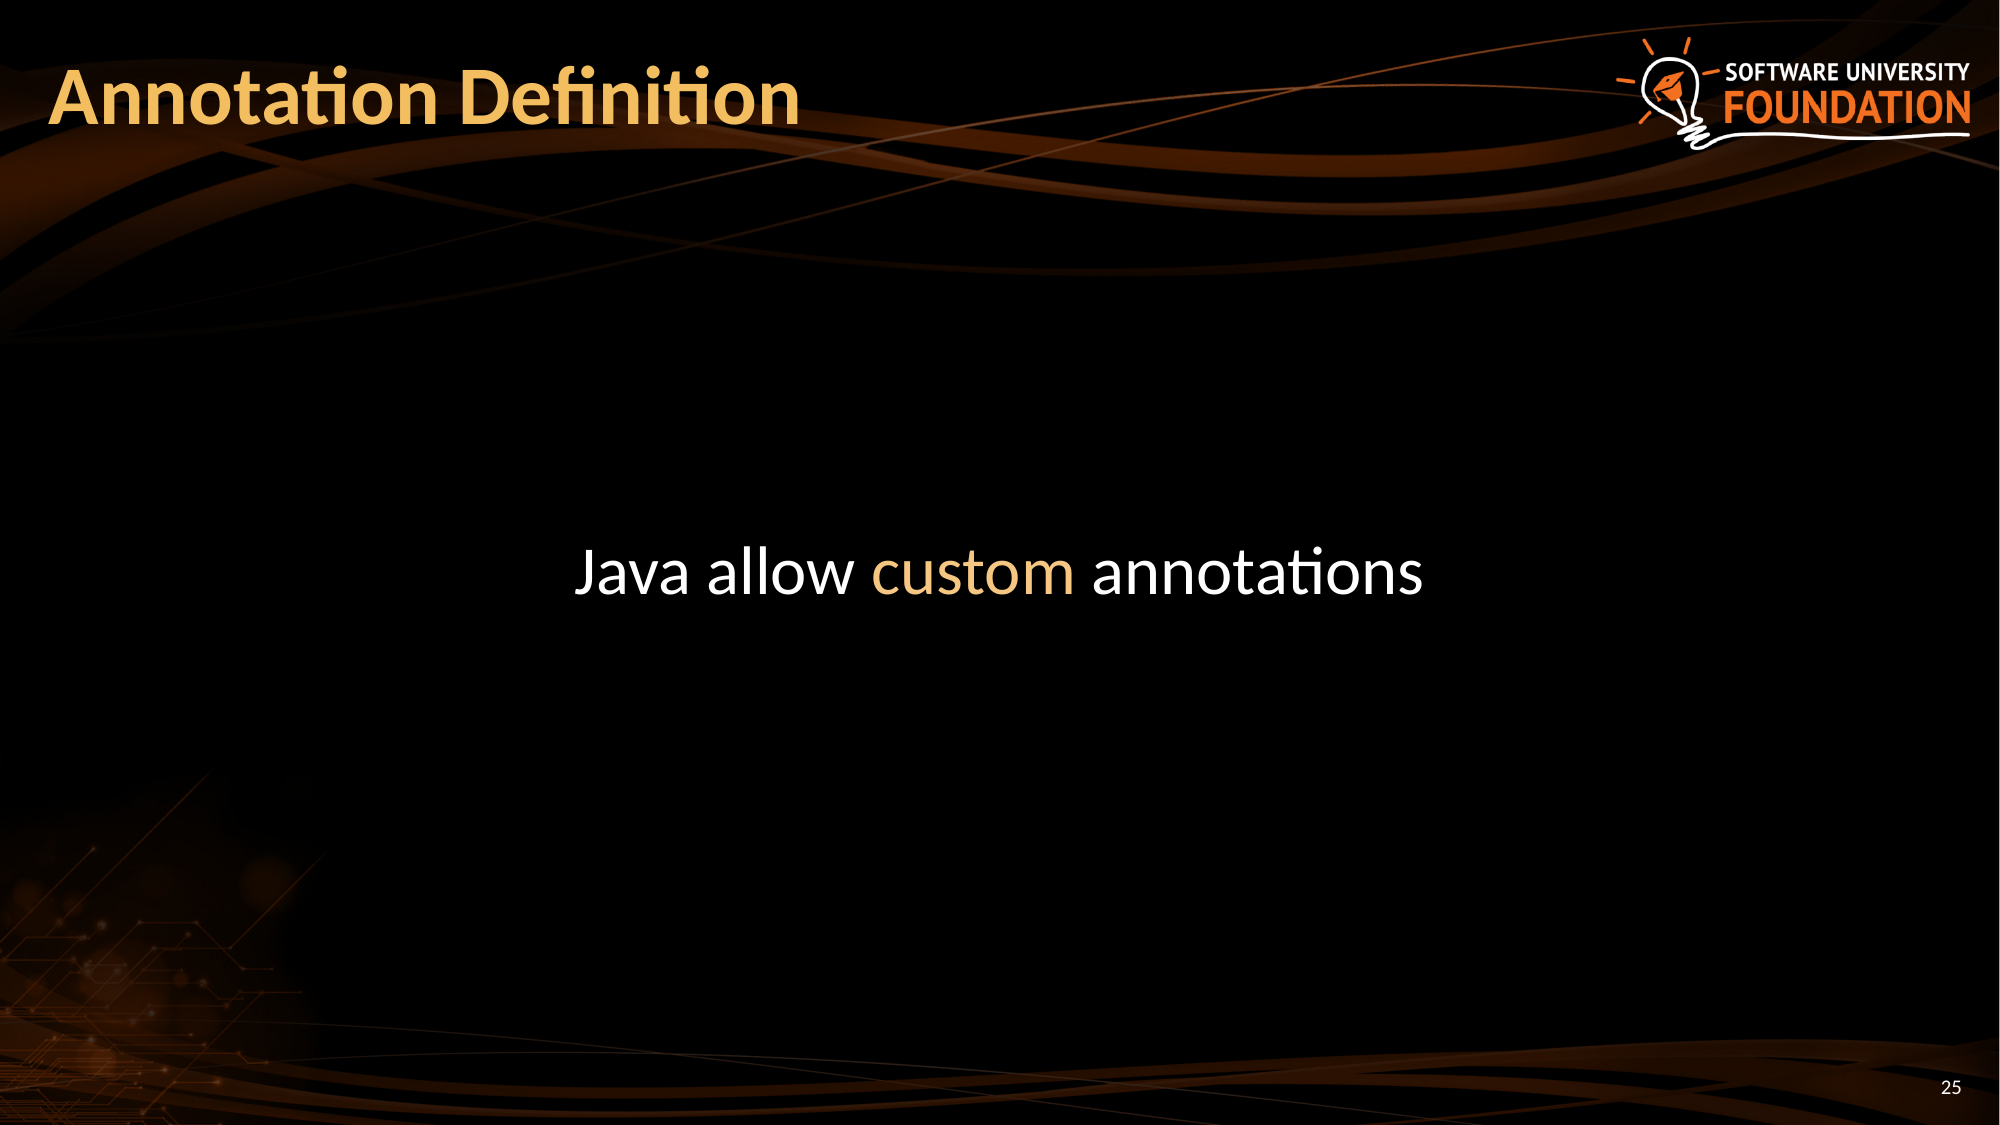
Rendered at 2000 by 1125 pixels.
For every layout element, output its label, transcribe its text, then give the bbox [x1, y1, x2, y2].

slide_number 25 [1897, 1070, 1968, 1103]
title Annotation Definition [30, 6, 1602, 189]
list Java allow custom annotations [31, 456, 1968, 669]
picture [0, 0, 2000, 1125]
